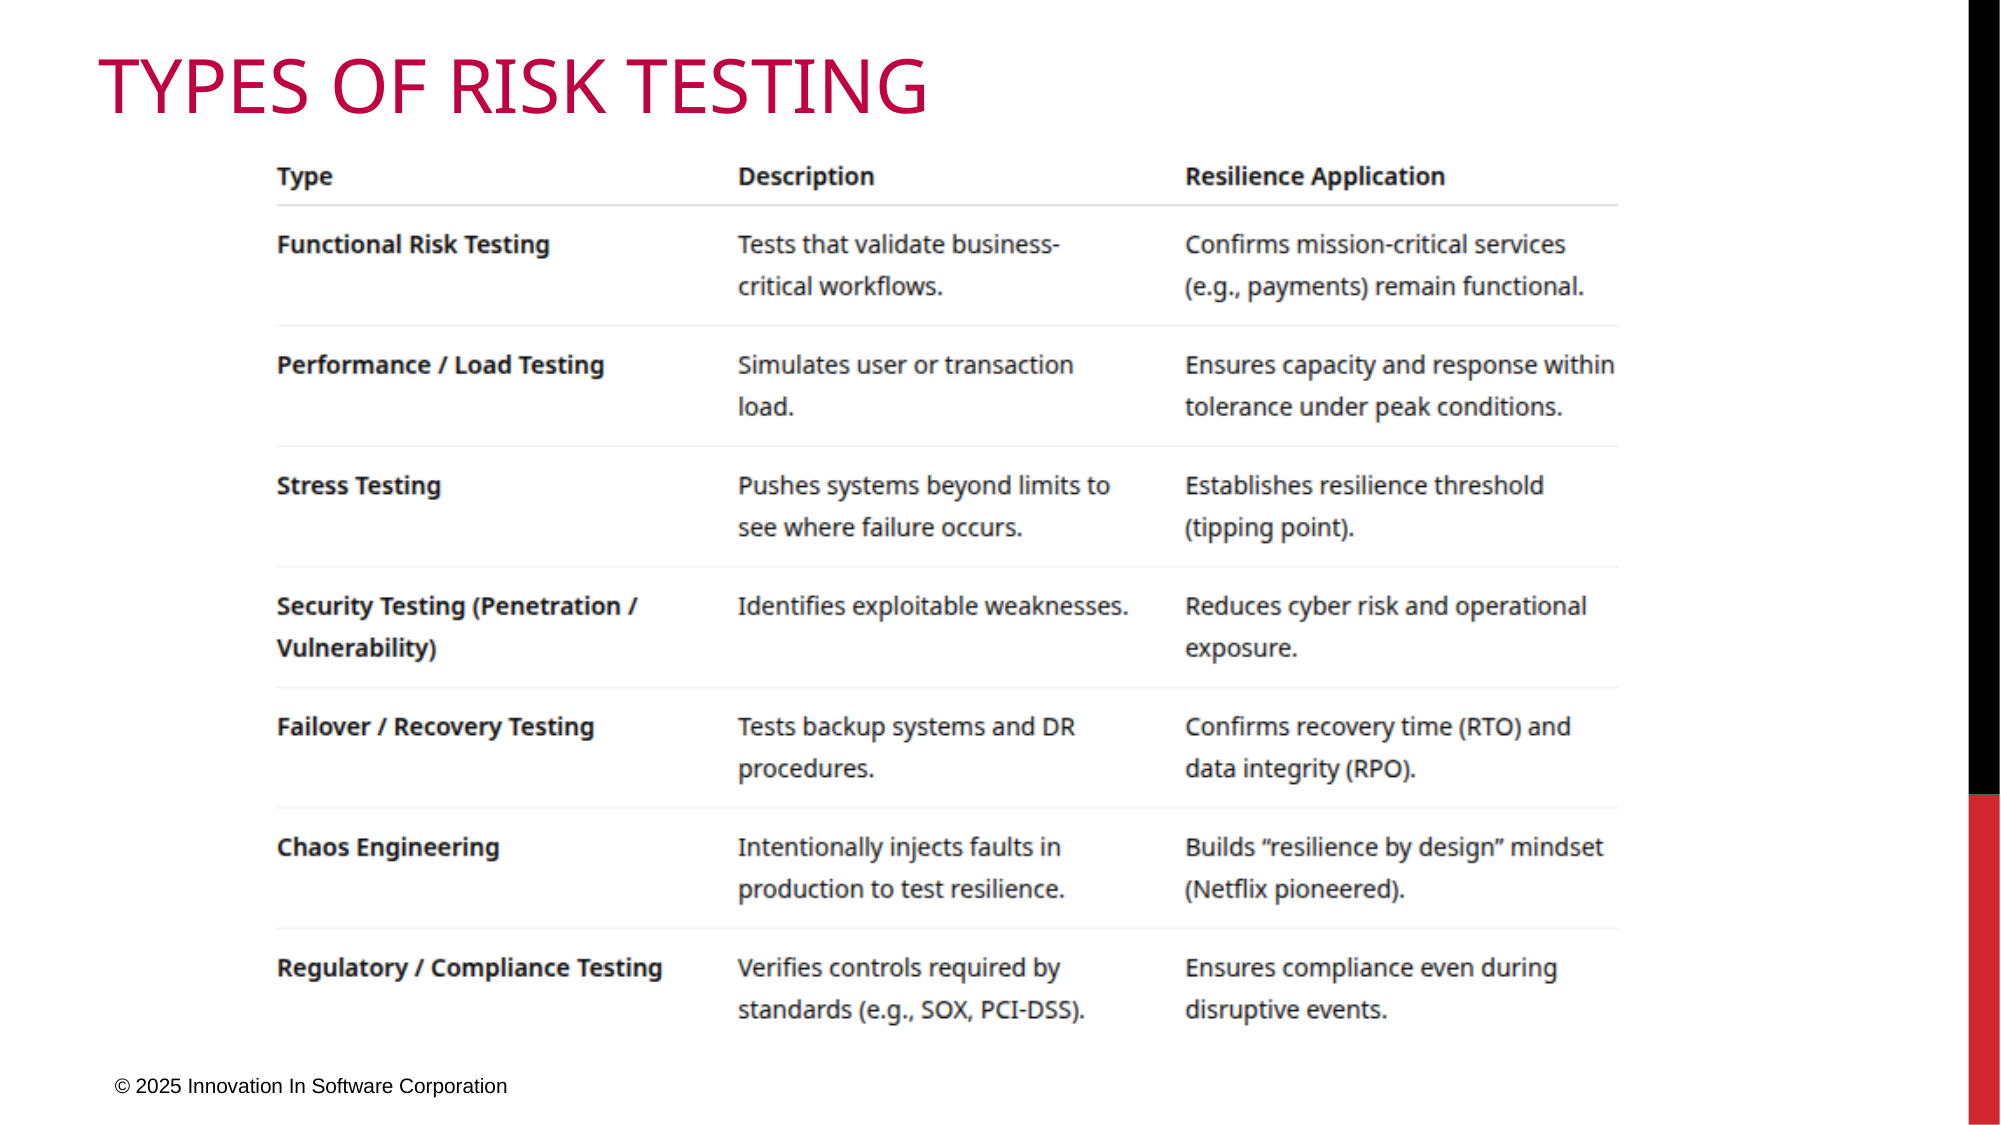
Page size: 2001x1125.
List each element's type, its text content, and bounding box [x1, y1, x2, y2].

picture [265, 147, 1625, 1053]
footer © 2025 Innovation In Software Corporation [99, 1065, 850, 1112]
title Types of risk testing [98, 23, 1713, 143]
